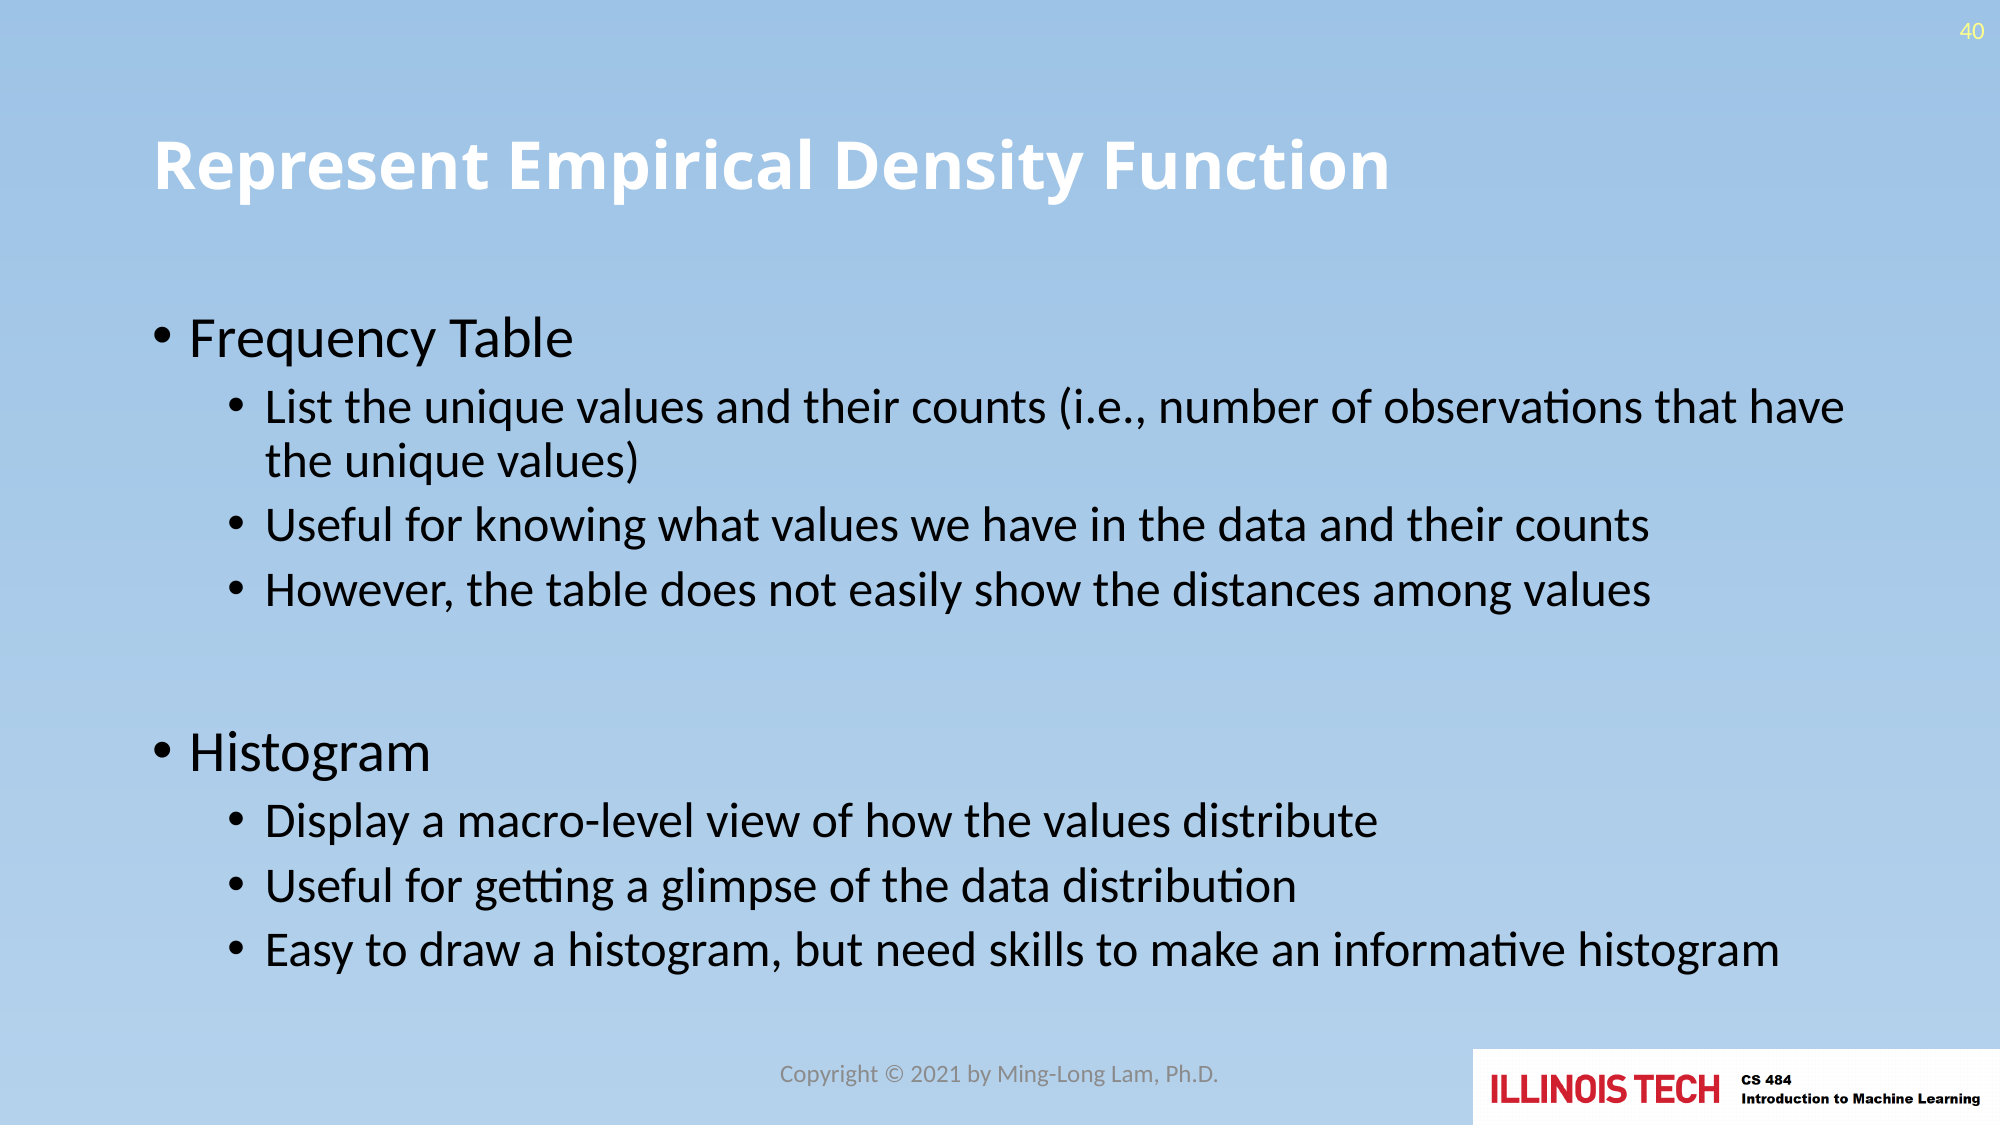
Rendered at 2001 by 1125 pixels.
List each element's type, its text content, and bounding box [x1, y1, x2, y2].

list Frequency Table List the unique values and their counts (i.e., number of observations that have the unique values) Useful for knowing what values we have in the data and their counts However, the table does not easily show the distances among values Histogram Display a macro-level view of how the values distribute Useful for getting a glimpse of the data distribution Easy to draw a histogram, but need skills to make an informative histogram [137, 299, 1863, 1014]
picture [1473, 1049, 2000, 1125]
slide_number 40 [1550, 0, 2000, 60]
title Represent Empirical Density Function [137, 59, 1863, 278]
footer Copyright © 2021 by Ming-Long Lam, Ph.D. [662, 1042, 1338, 1103]
